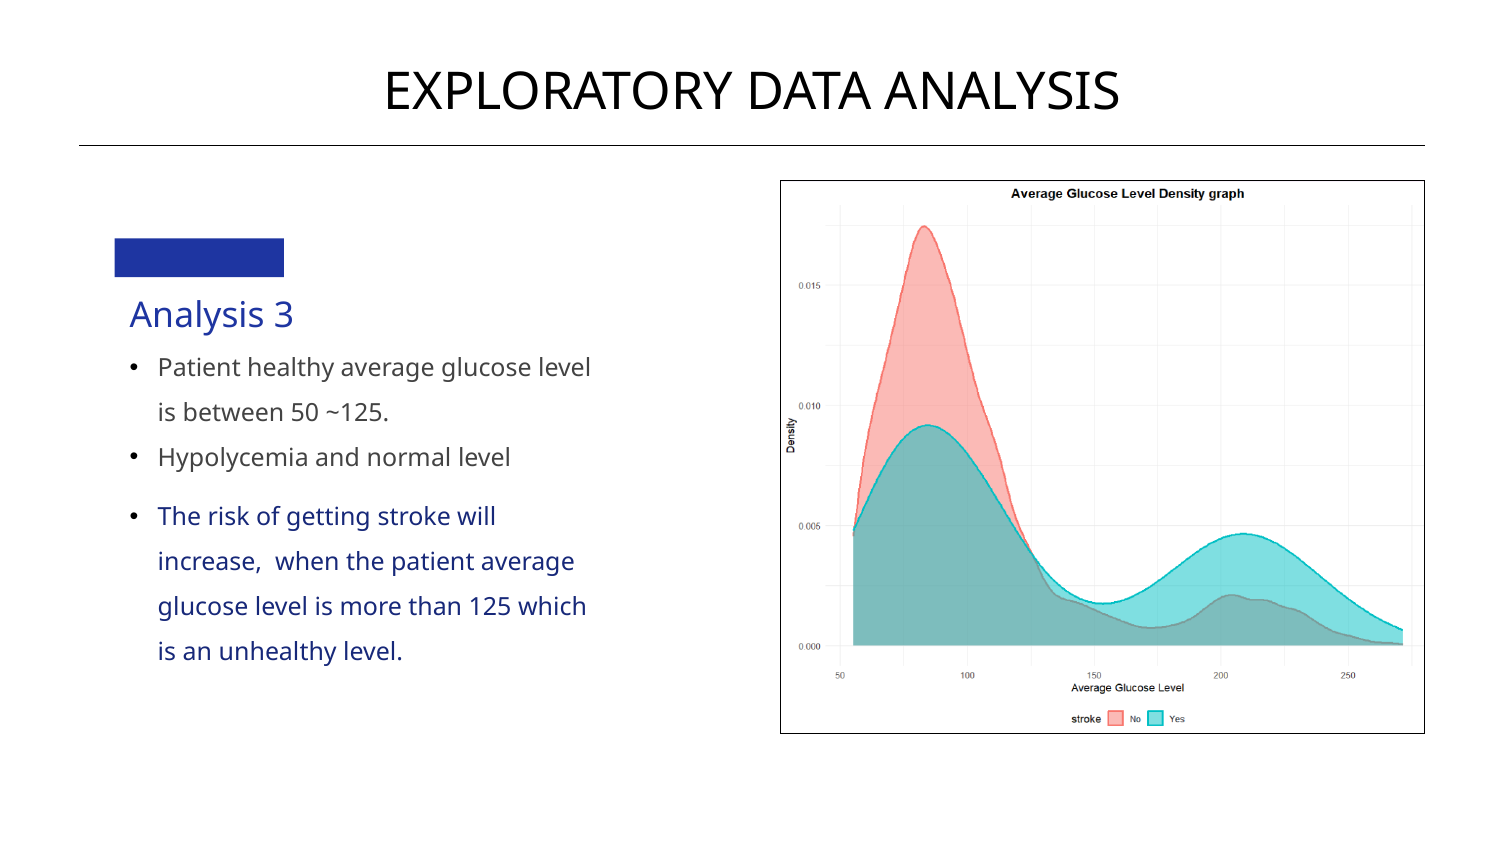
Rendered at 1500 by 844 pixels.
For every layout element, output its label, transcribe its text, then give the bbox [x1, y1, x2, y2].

picture [780, 180, 1426, 734]
title EXPLORATORY DATA ANALYSIS [79, 49, 1426, 129]
text_box The risk of getting stroke will increase, when the patient average glucose level is more than 125 which is an unhealthy level. [114, 535, 609, 762]
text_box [114, 238, 609, 529]
